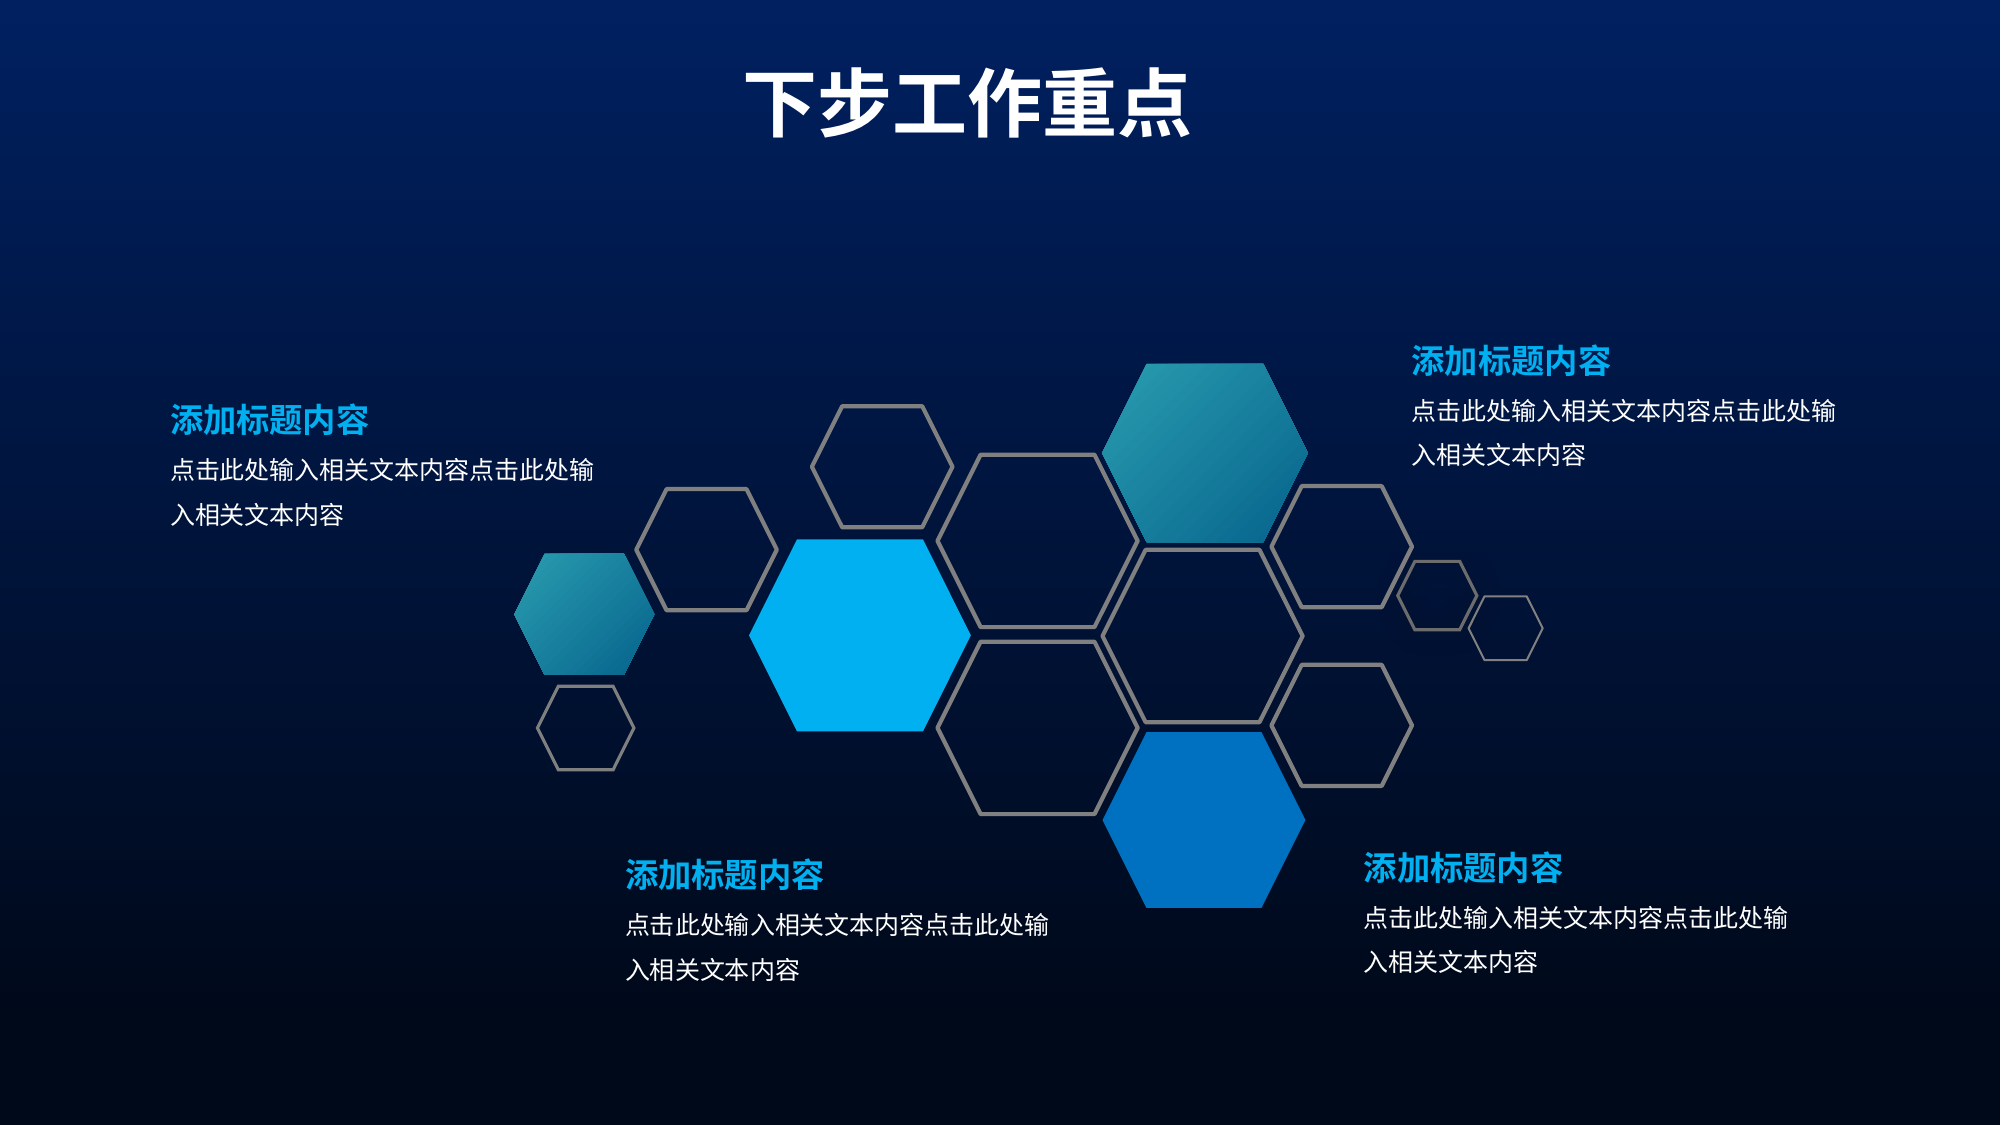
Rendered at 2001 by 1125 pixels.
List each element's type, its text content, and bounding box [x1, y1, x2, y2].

text_box [810, 404, 955, 530]
text_box [935, 639, 1140, 817]
text_box [1102, 732, 1306, 908]
text_box [537, 686, 634, 770]
text_box [1100, 547, 1305, 725]
text_box [1397, 561, 1477, 630]
text_box 添加标题内容 点击此处输入相关文本内容点击此处输入相关文本内容 [170, 379, 618, 530]
text_box [1269, 662, 1414, 789]
text_box [514, 553, 655, 675]
text_box [748, 539, 971, 732]
text_box 添加标题内容 点击此处输入相关文本内容点击此处输入相关文本内容 [1363, 827, 1812, 977]
text_box 下步工作重点 [727, 49, 1590, 154]
text_box [634, 486, 779, 613]
text_box 添加标题内容 点击此处输入相关文本内容点击此处输入相关文本内容 [625, 834, 1074, 985]
text_box [1102, 363, 1308, 543]
text_box [935, 452, 1140, 630]
text_box 添加标题内容 点击此处输入相关文本内容点击此处输入相关文本内容 [1411, 320, 1860, 470]
text_box [1269, 483, 1414, 610]
text_box [1466, 594, 1545, 663]
